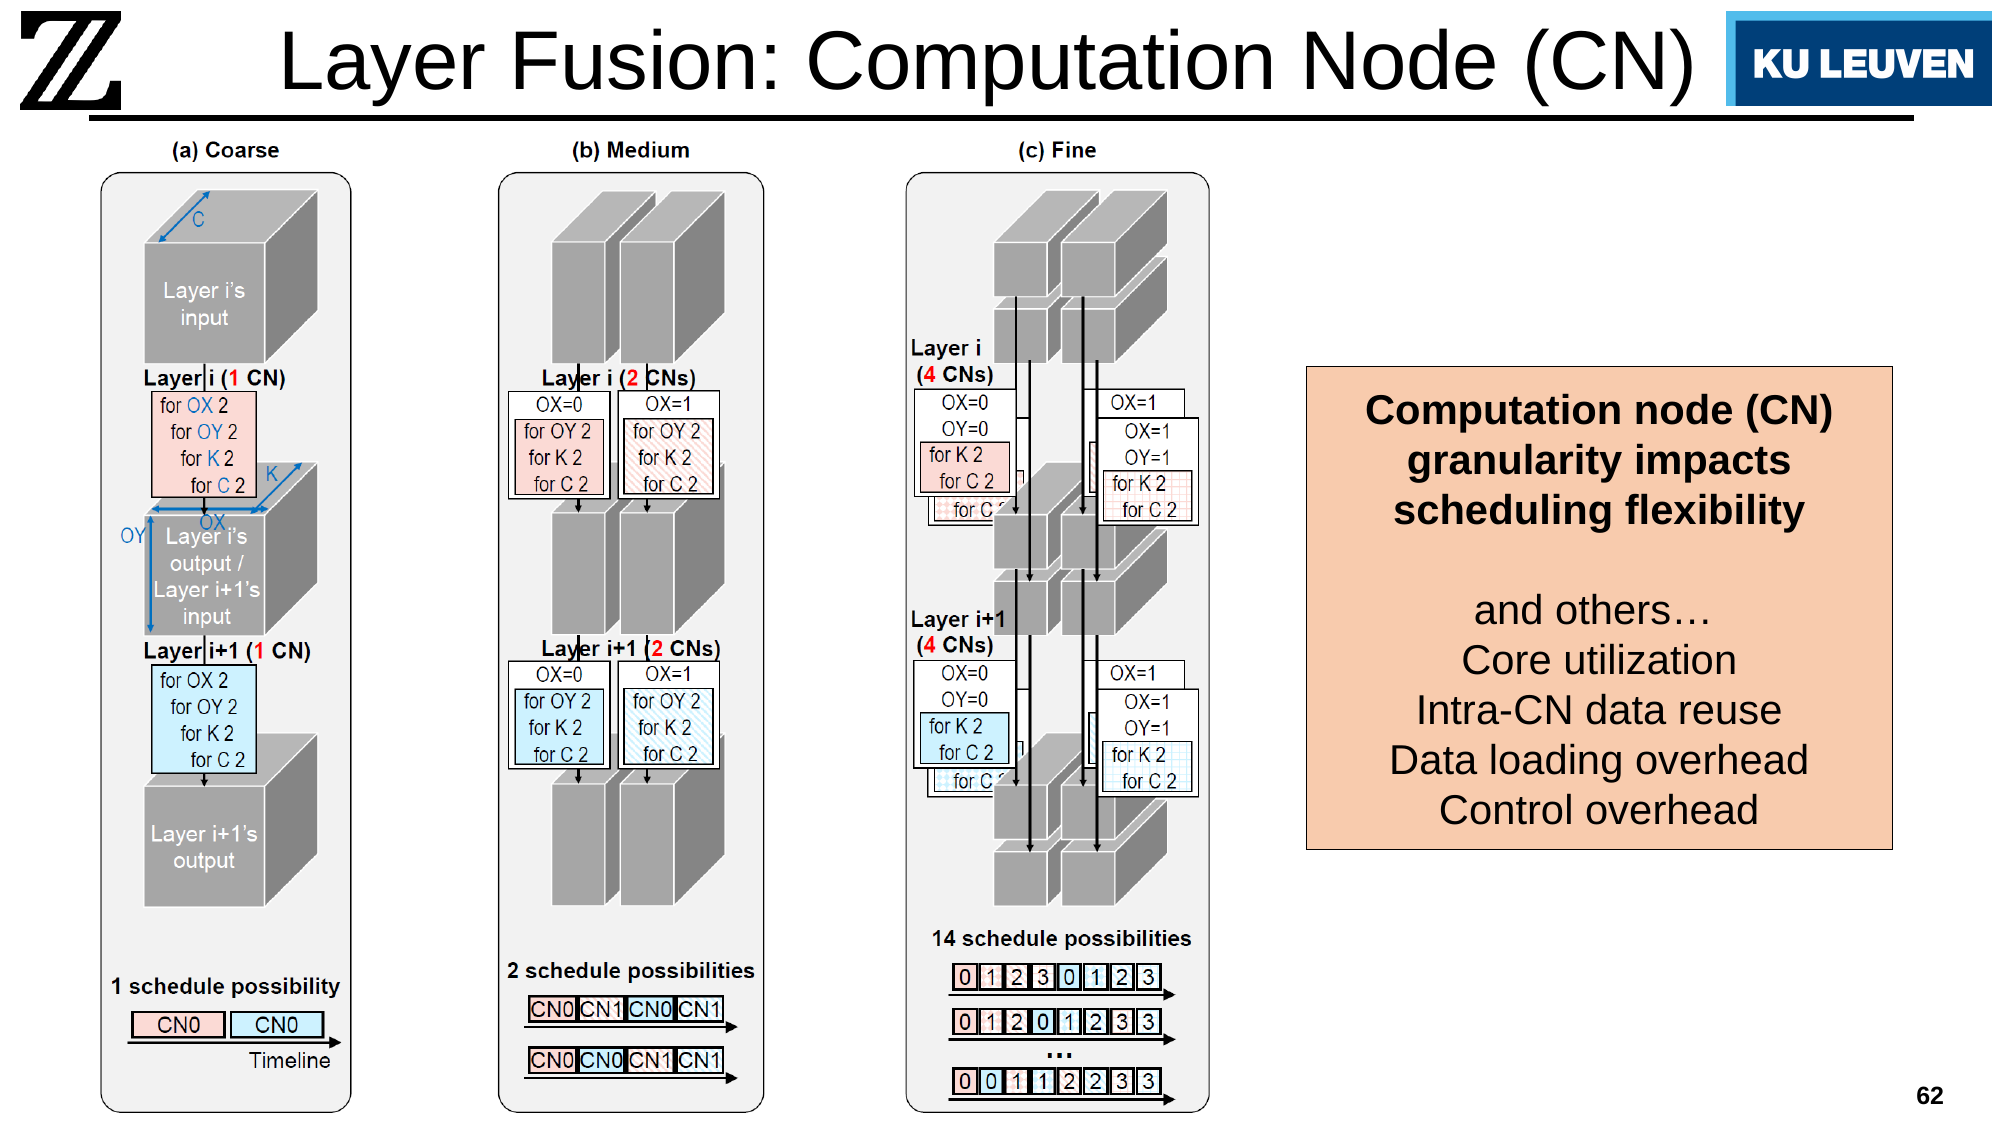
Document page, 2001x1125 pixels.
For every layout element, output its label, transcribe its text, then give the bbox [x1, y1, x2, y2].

text_box Computation node (CN) granularity impacts scheduling flexibility and others… Core utilization Intra-CN data reuse Data loading overhead Control overhead [1306, 366, 1893, 850]
picture [901, 130, 1218, 1125]
picture [89, 130, 359, 1125]
picture [20, 9, 121, 110]
picture [490, 130, 769, 1125]
text_box Layer Fusion: Computation Node (CN) [137, 6, 1863, 118]
picture [1863, 11, 1992, 106]
